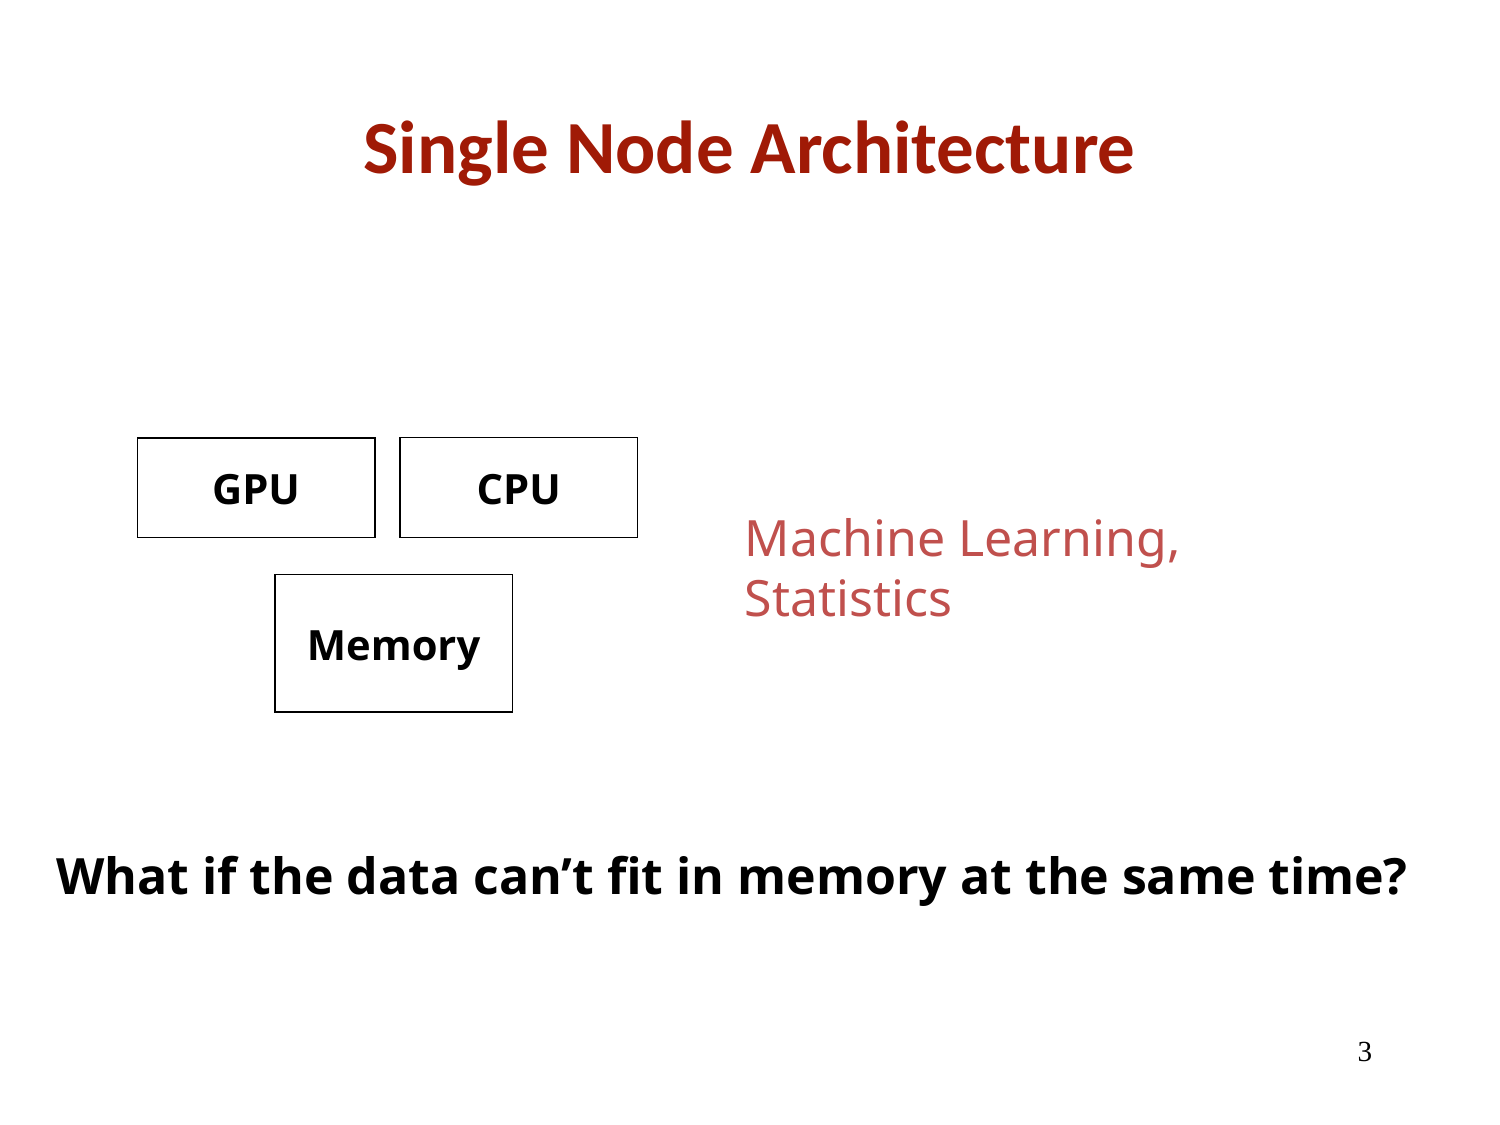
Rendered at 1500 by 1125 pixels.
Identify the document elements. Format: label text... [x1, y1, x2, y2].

slide_number 3 [1074, 1025, 1388, 1100]
title Single Node Architecture [112, 50, 1388, 238]
text_box CPU [399, 437, 638, 538]
text_box Machine Learning, Statistics [730, 499, 1393, 635]
text_box Memory [274, 574, 513, 713]
text_box GPU [137, 437, 375, 538]
text_box What if the data can’t fit in memory at the same time? [41, 837, 1459, 913]
